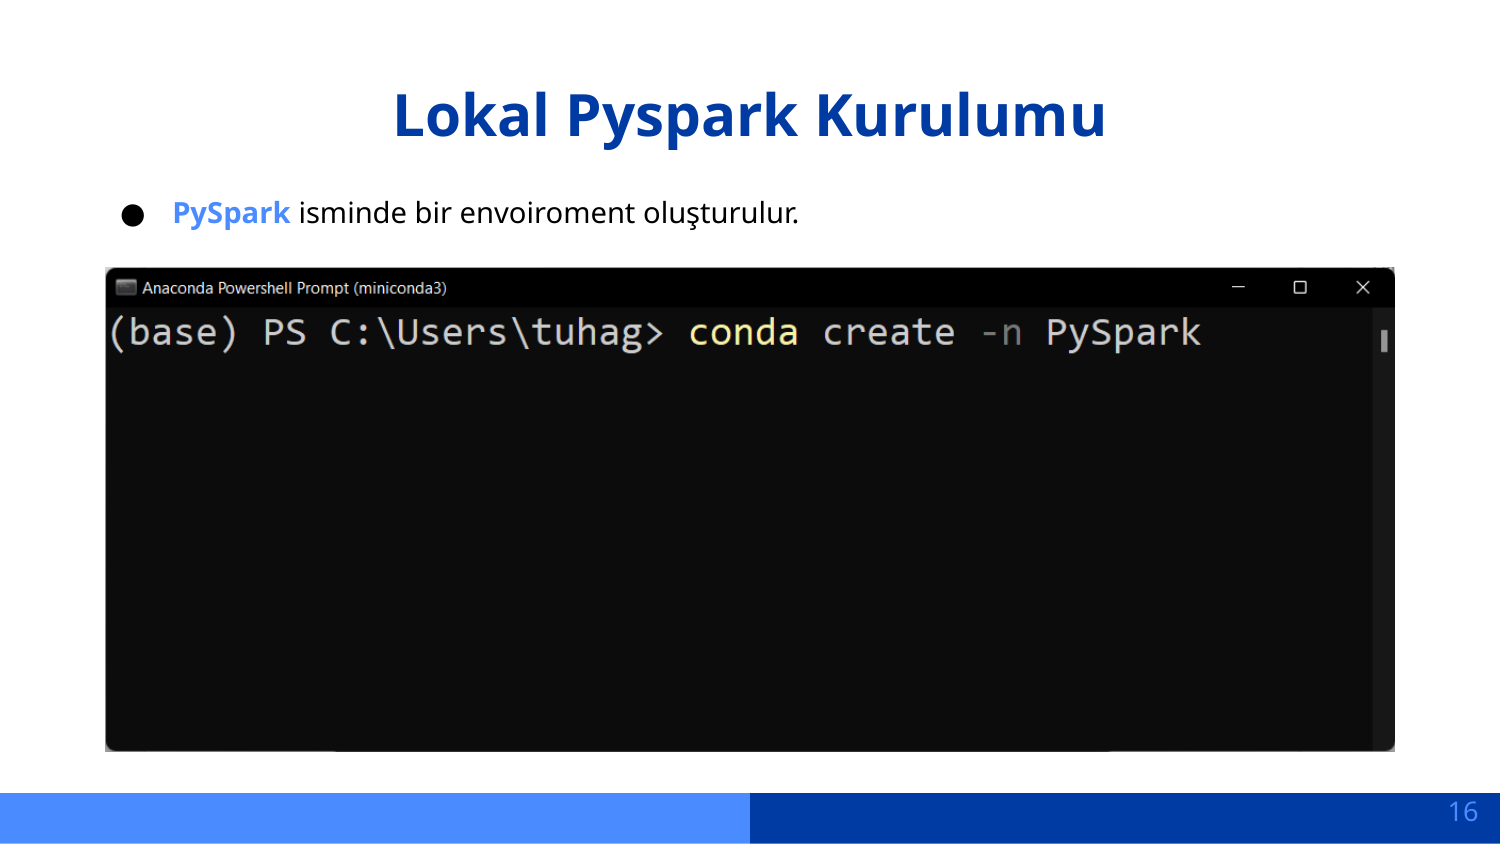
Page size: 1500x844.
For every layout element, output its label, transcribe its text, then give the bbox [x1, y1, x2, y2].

text_box PySpark isminde bir envoiroment oluşturulur. [82, 179, 1435, 245]
slide_number 16 [1403, 779, 1494, 844]
title Lokal Pyspark Kurulumu [117, 62, 1383, 157]
picture [105, 267, 1395, 752]
